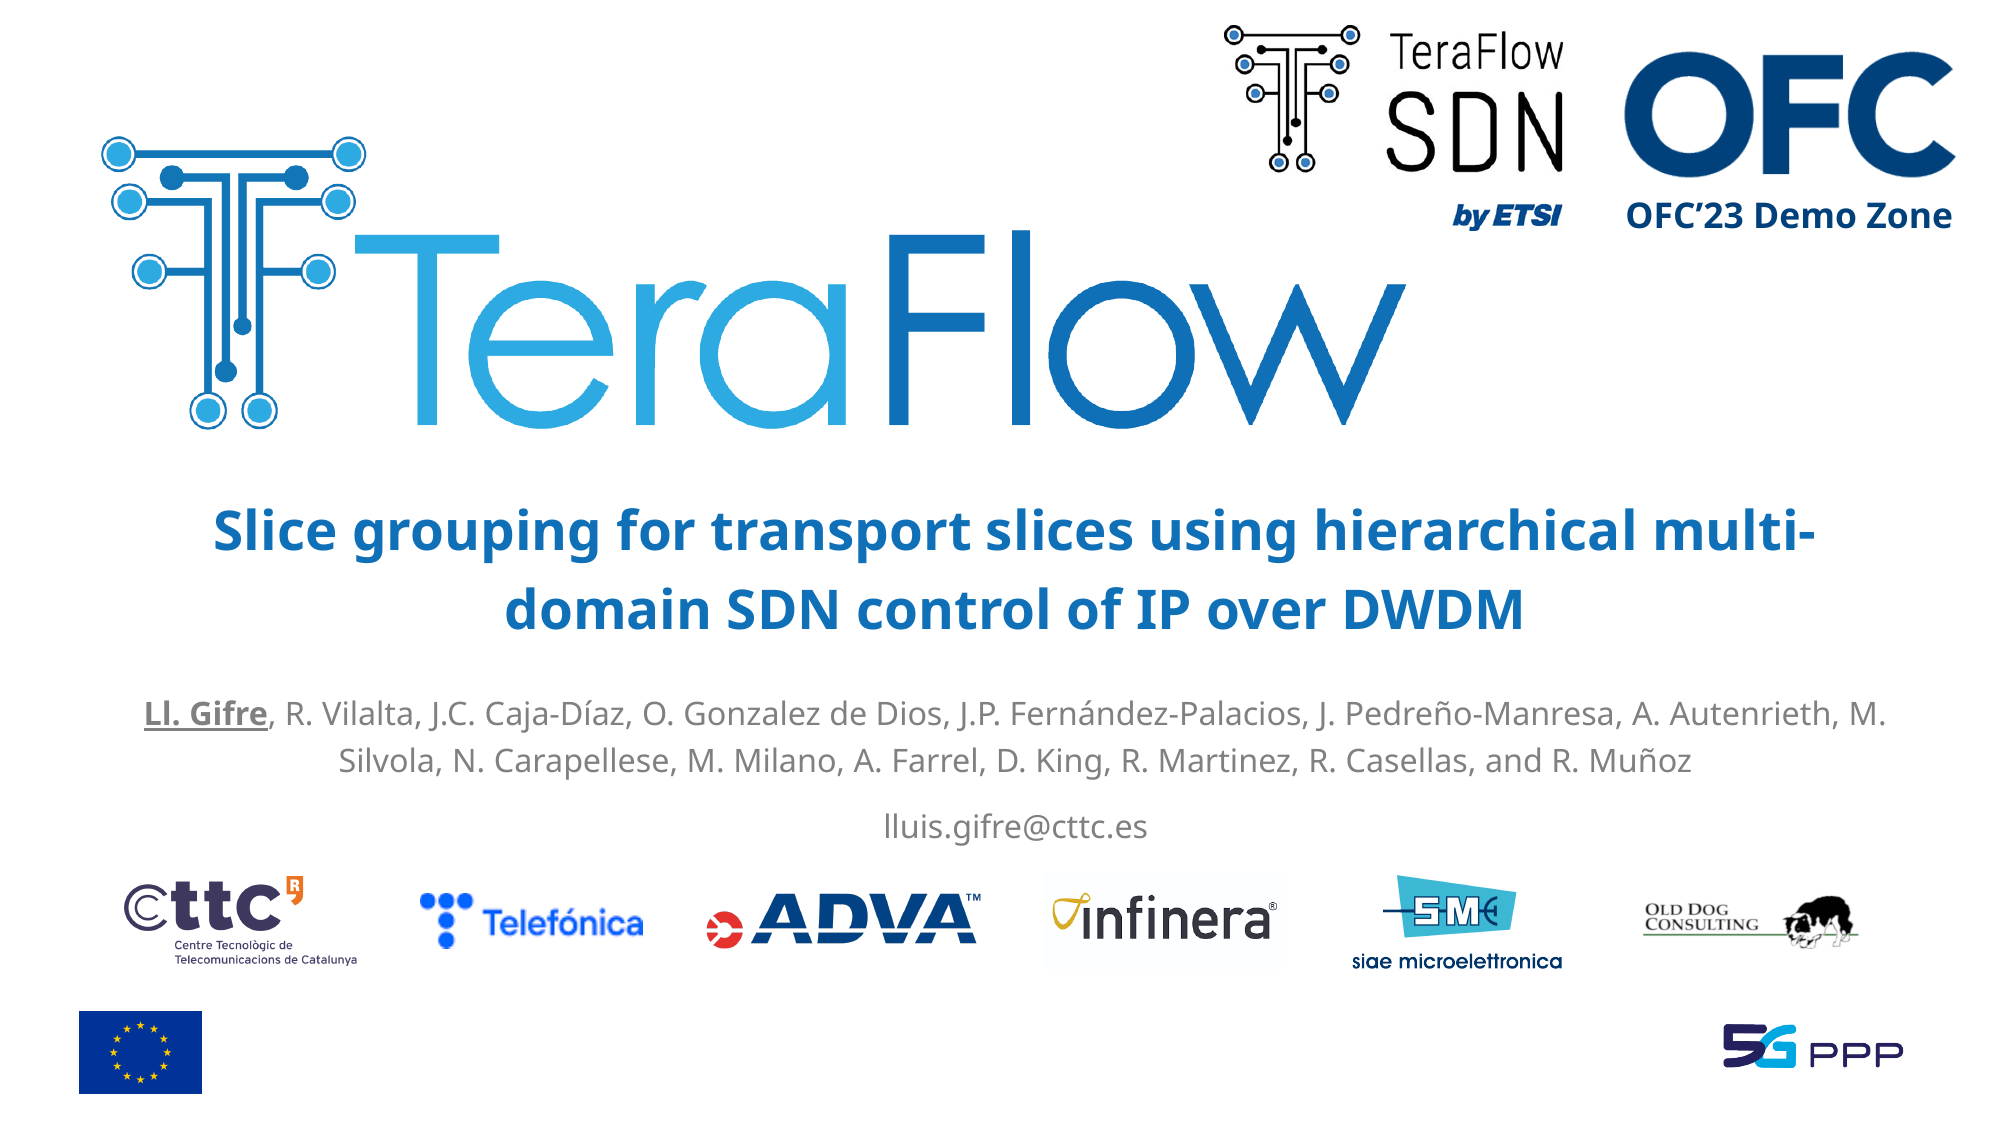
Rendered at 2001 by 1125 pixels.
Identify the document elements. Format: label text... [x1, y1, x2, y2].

list Ll. Gifre, R. Vilalta, J.C. Caja-Díaz, O. Gonzalez de Dios, J.P. Fernández-Palacios, J. Pedreño-Manresa, A. Autenrieth, M. Silvola, N. Carapellese, M. Milano, A. Farrel, D. King, R. Martinez, R. Casellas, and R. Muñoz lluis.gifre@cttc.es [109, 678, 1923, 854]
picture [79, 1011, 202, 1094]
picture [41, 25, 1563, 499]
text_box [124, 868, 1882, 974]
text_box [1607, 25, 1972, 244]
picture [1706, 1006, 1921, 1086]
list Slice grouping for transport slices using hierarchical multi-domain SDN control of IP over DWDM [109, 474, 1923, 650]
